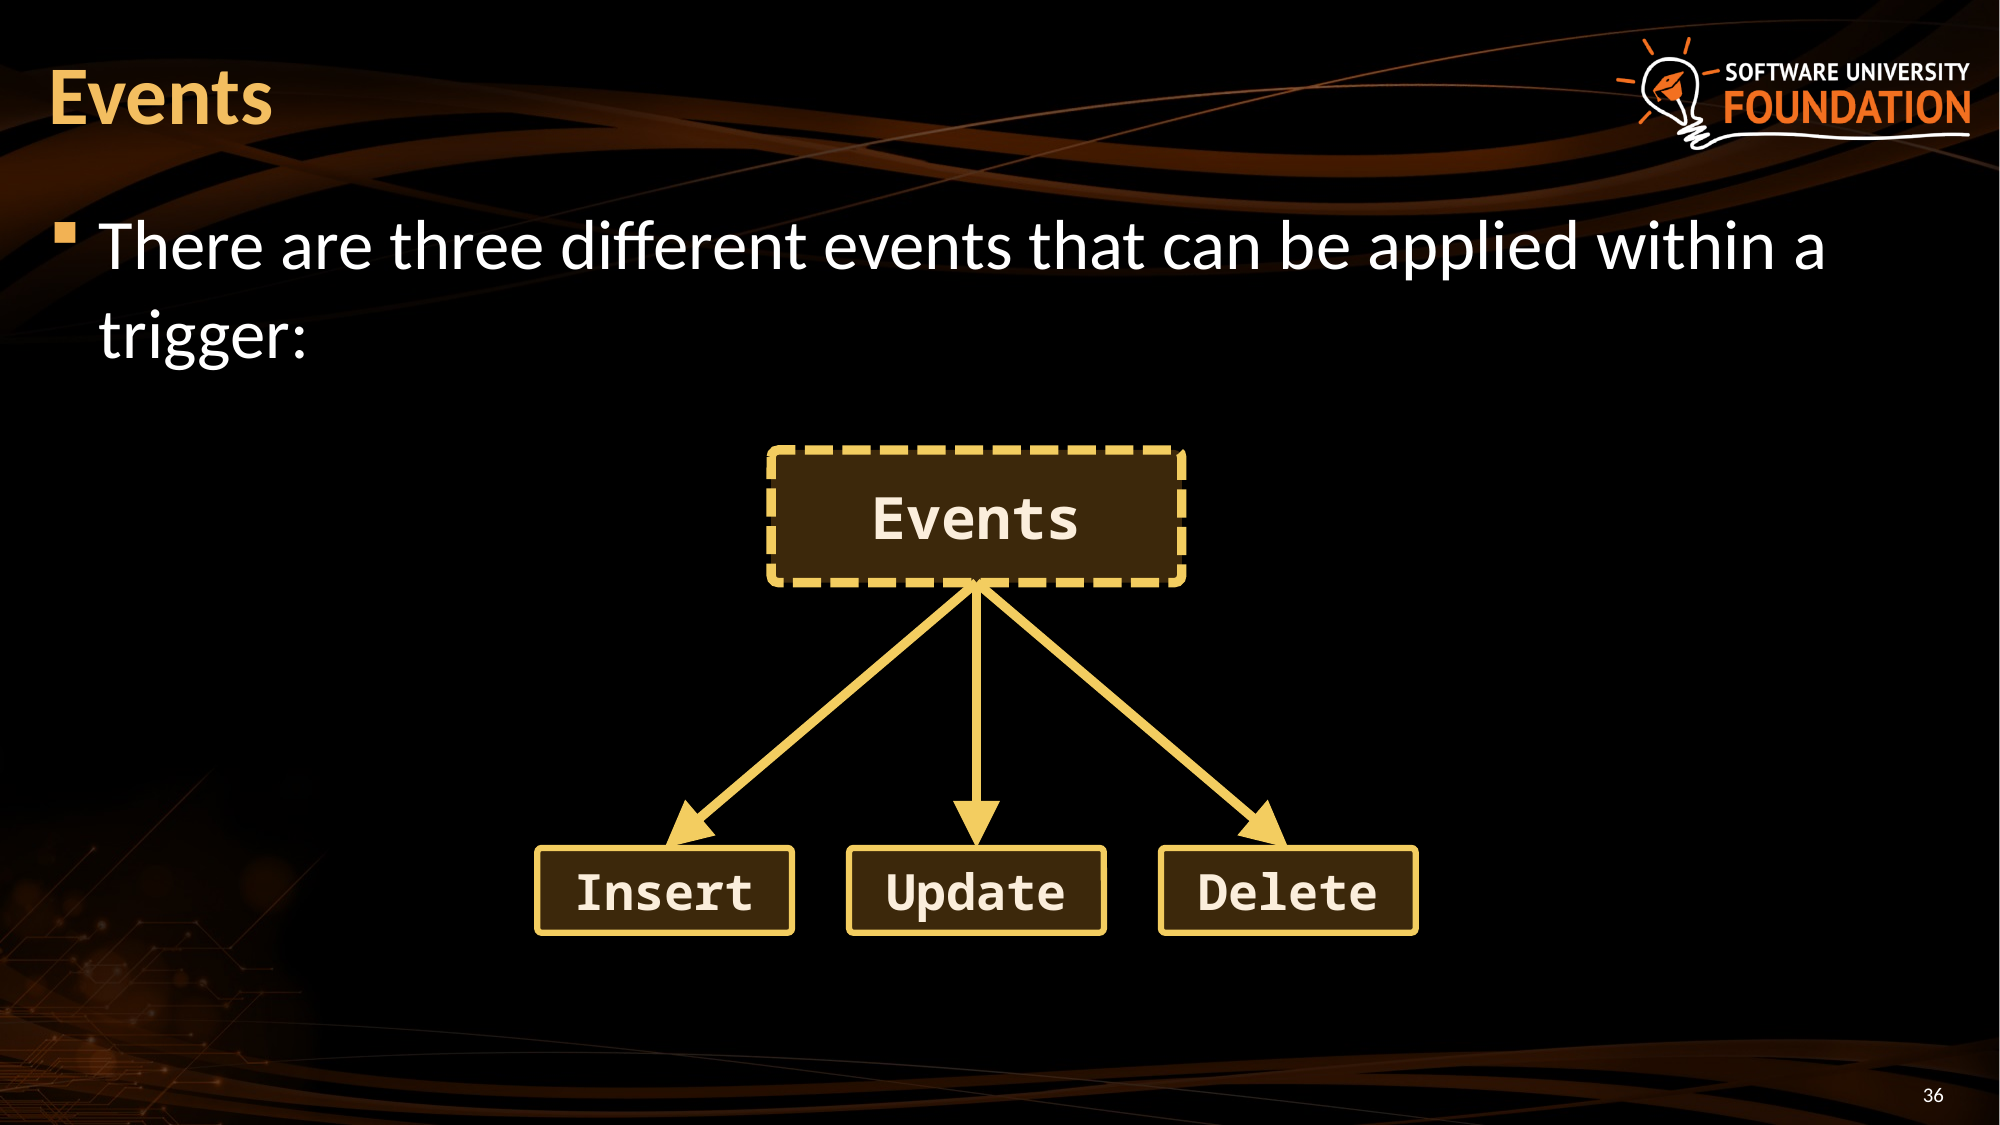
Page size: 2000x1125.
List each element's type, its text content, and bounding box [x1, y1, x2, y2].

title Events [30, 6, 1602, 189]
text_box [664, 582, 1289, 848]
picture [0, 0, 2000, 1125]
text_box Events [770, 448, 1183, 582]
list There are three different events that can be applied within a trigger: [31, 188, 1968, 1103]
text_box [537, 847, 1416, 933]
slide_number 36 [1874, 1074, 1950, 1113]
